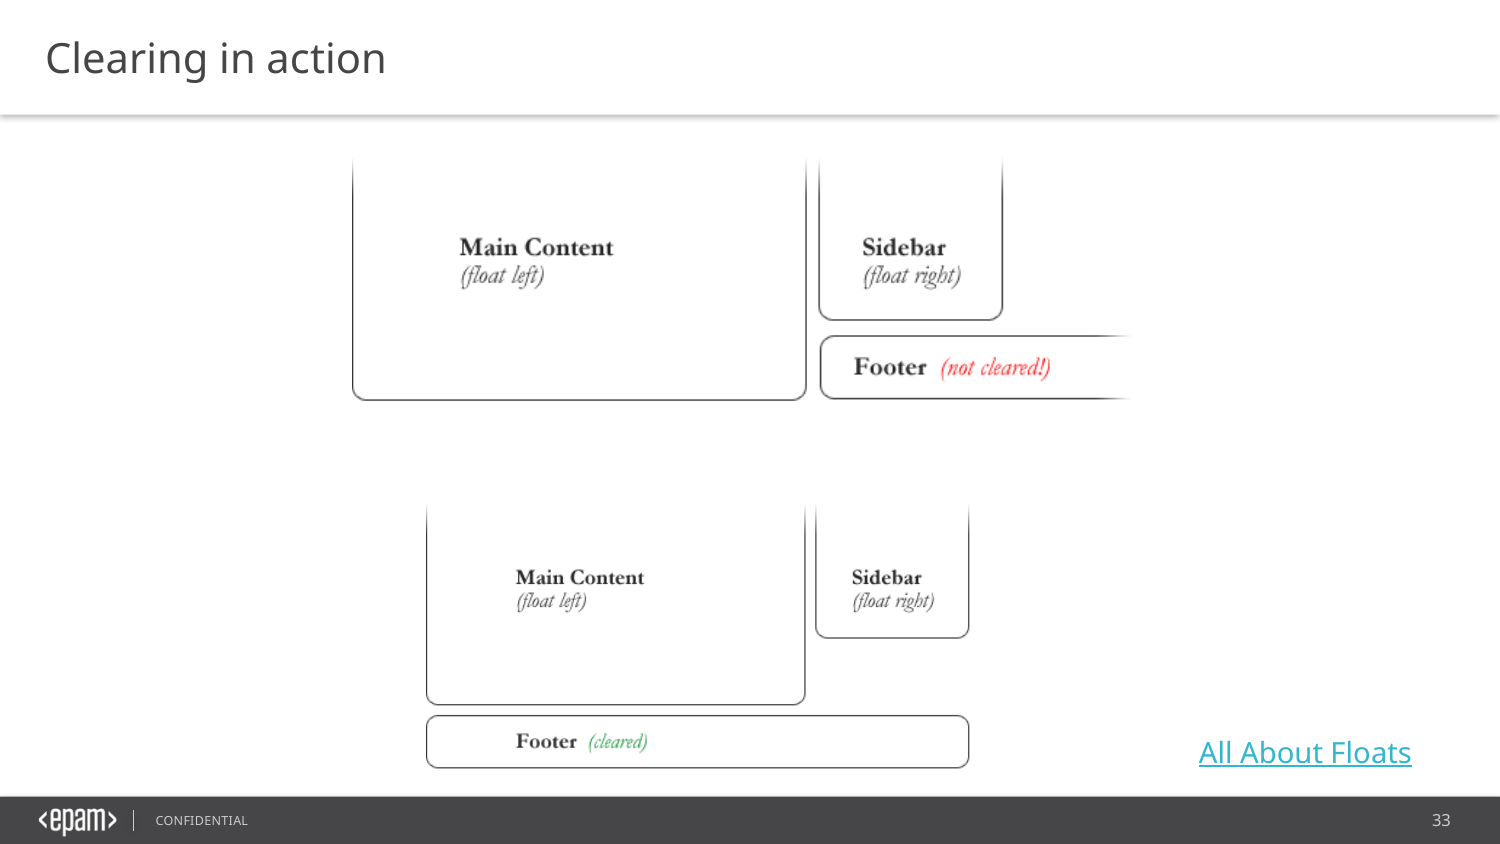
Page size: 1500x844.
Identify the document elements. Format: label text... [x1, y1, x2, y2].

picture [38, 808, 117, 837]
picture [351, 152, 1137, 437]
list Clearing in action [0, 0, 1500, 115]
text_box All About Floats [1084, 726, 1500, 782]
picture [426, 498, 1081, 778]
